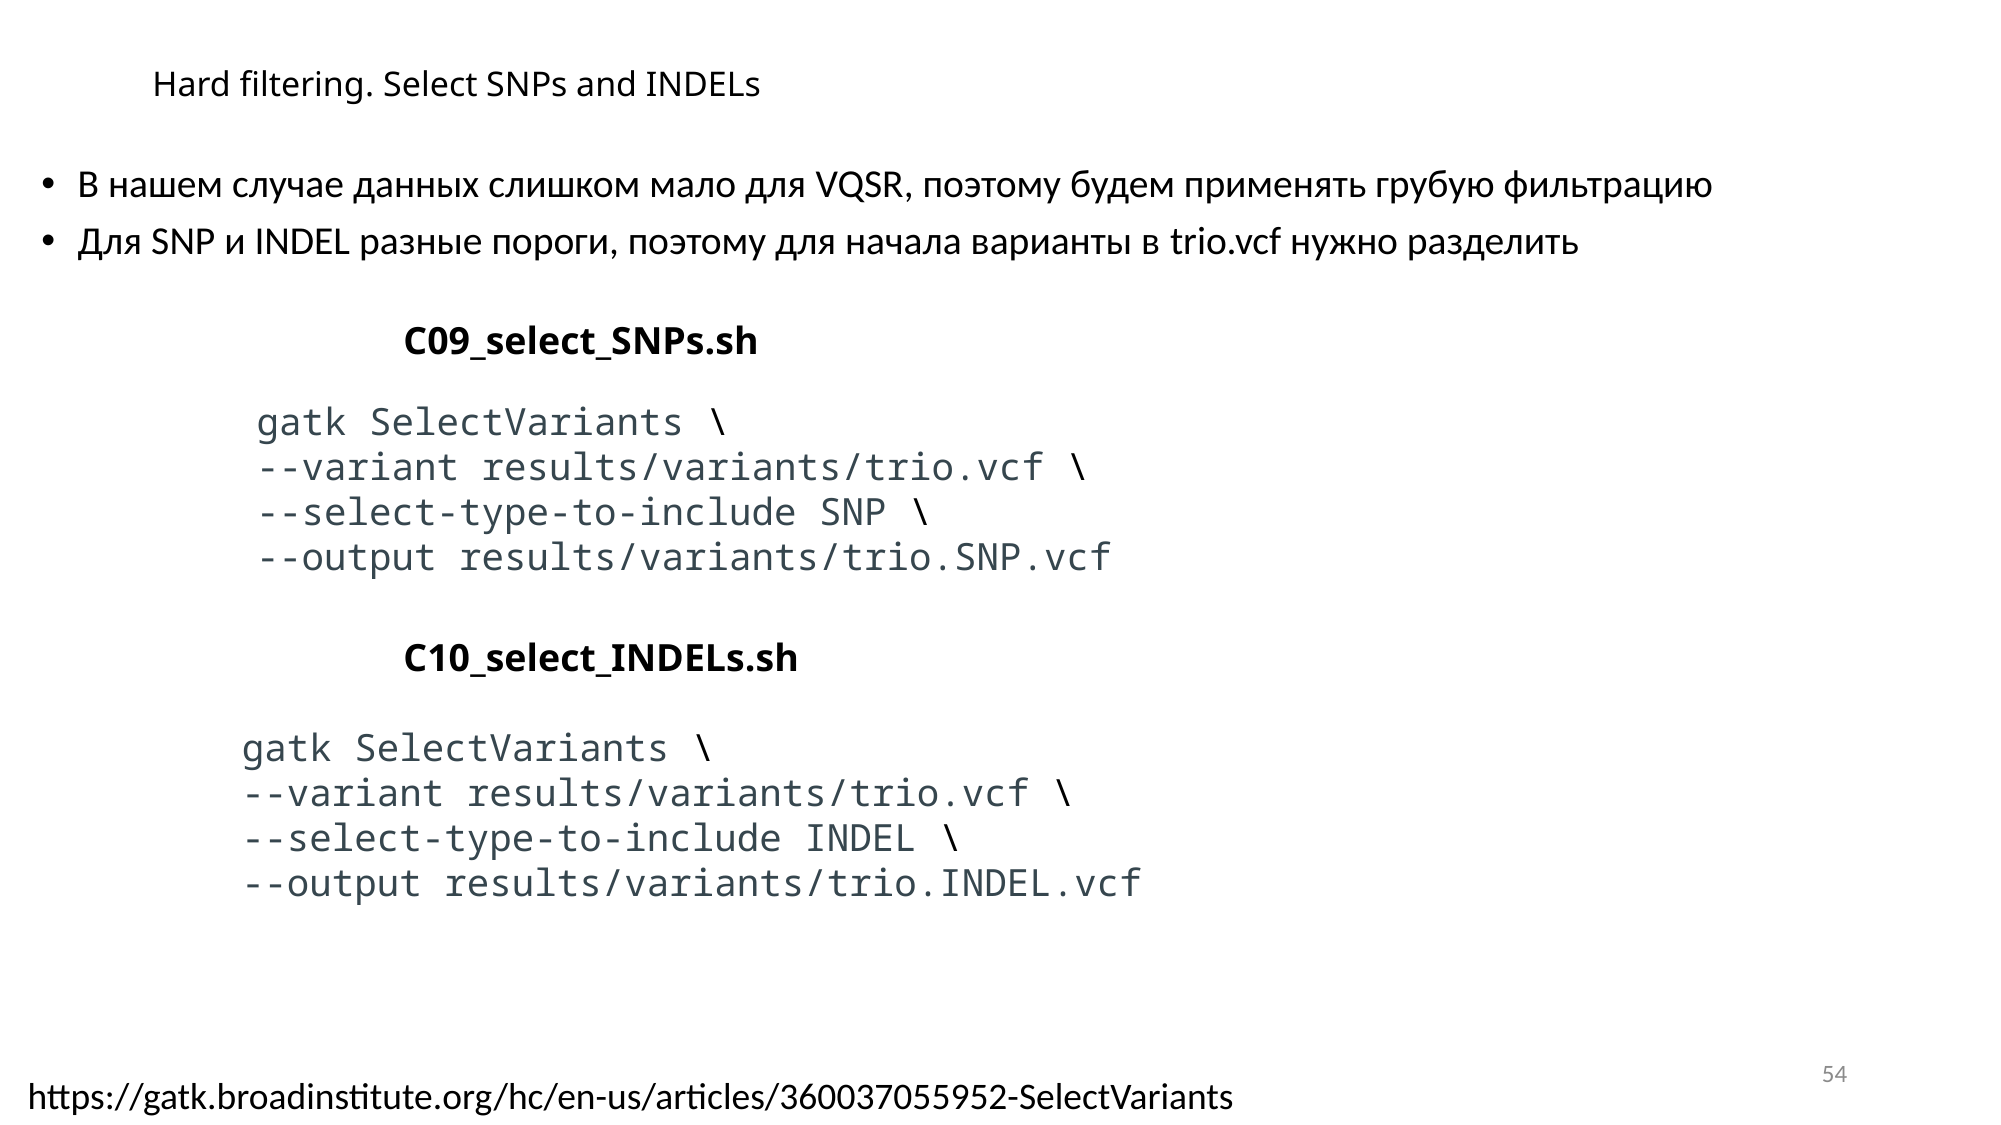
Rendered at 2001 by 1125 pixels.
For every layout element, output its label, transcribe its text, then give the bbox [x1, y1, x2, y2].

title Hard filtering. Select SNPs and INDELs [137, 59, 1863, 112]
text_box C09_select_SNPs.sh [388, 310, 1389, 370]
text_box https://gatk.broadinstitute.org/hc/en-us/articles/360037055952-SelectVariants [12, 1064, 1711, 1125]
slide_number 54 [1412, 1042, 1863, 1103]
text_box C10_select_INDELs.sh [388, 626, 1389, 687]
text_box gatk SelectVariants \ --variant results/variants/trio.vcf \ --select-type-to-include SNP \ --output results/variants/trio.SNP.vcf [241, 390, 1243, 586]
text_box gatk SelectVariants \ --variant results/variants/trio.vcf \ --select-type-to-include INDEL \ --output results/variants/trio.INDEL.vcf [227, 716, 1228, 912]
list В нашем случае данных слишком мало для VQSR, поэтому будем применять грубую фильтрацию Для SNP и INDEL разные пороги, поэтому для начала варианты в trio.vcf нужно разделить [26, 156, 1752, 311]
